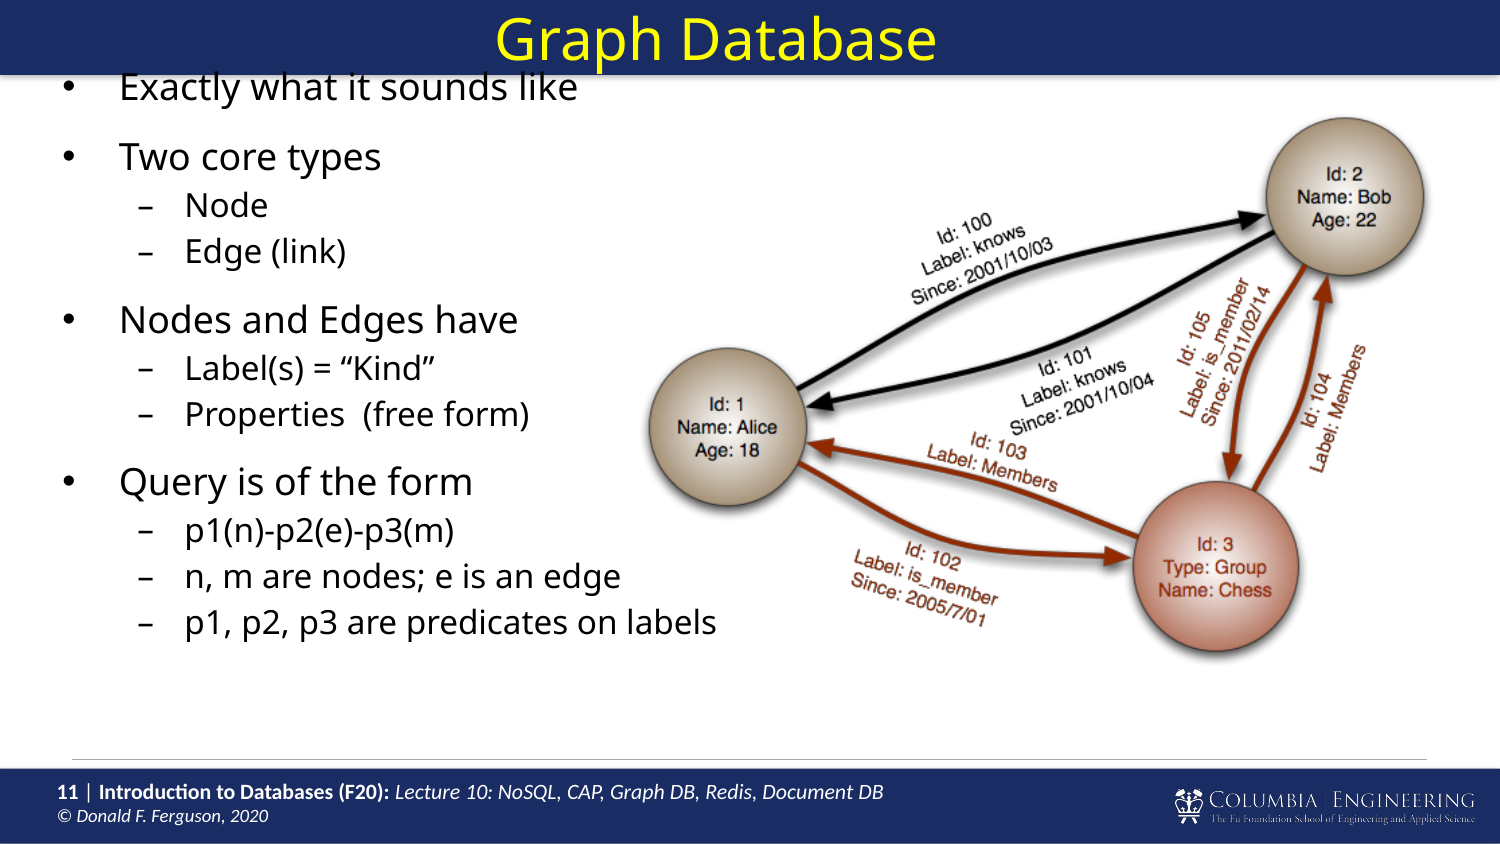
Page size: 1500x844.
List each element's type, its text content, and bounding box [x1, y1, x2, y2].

list Exactly what it sounds like Two core types Node Edge (link) Nodes and Edges have Label(s) = “Kind” Properties (free form) Query is of the form p1(n)-p2(e)-p3(m) n, m are nodes; e is an edge p1, p2, p3 are predicates on labels [62, 63, 757, 676]
picture [621, 96, 1451, 683]
title Graph Database [37, 2, 1396, 67]
